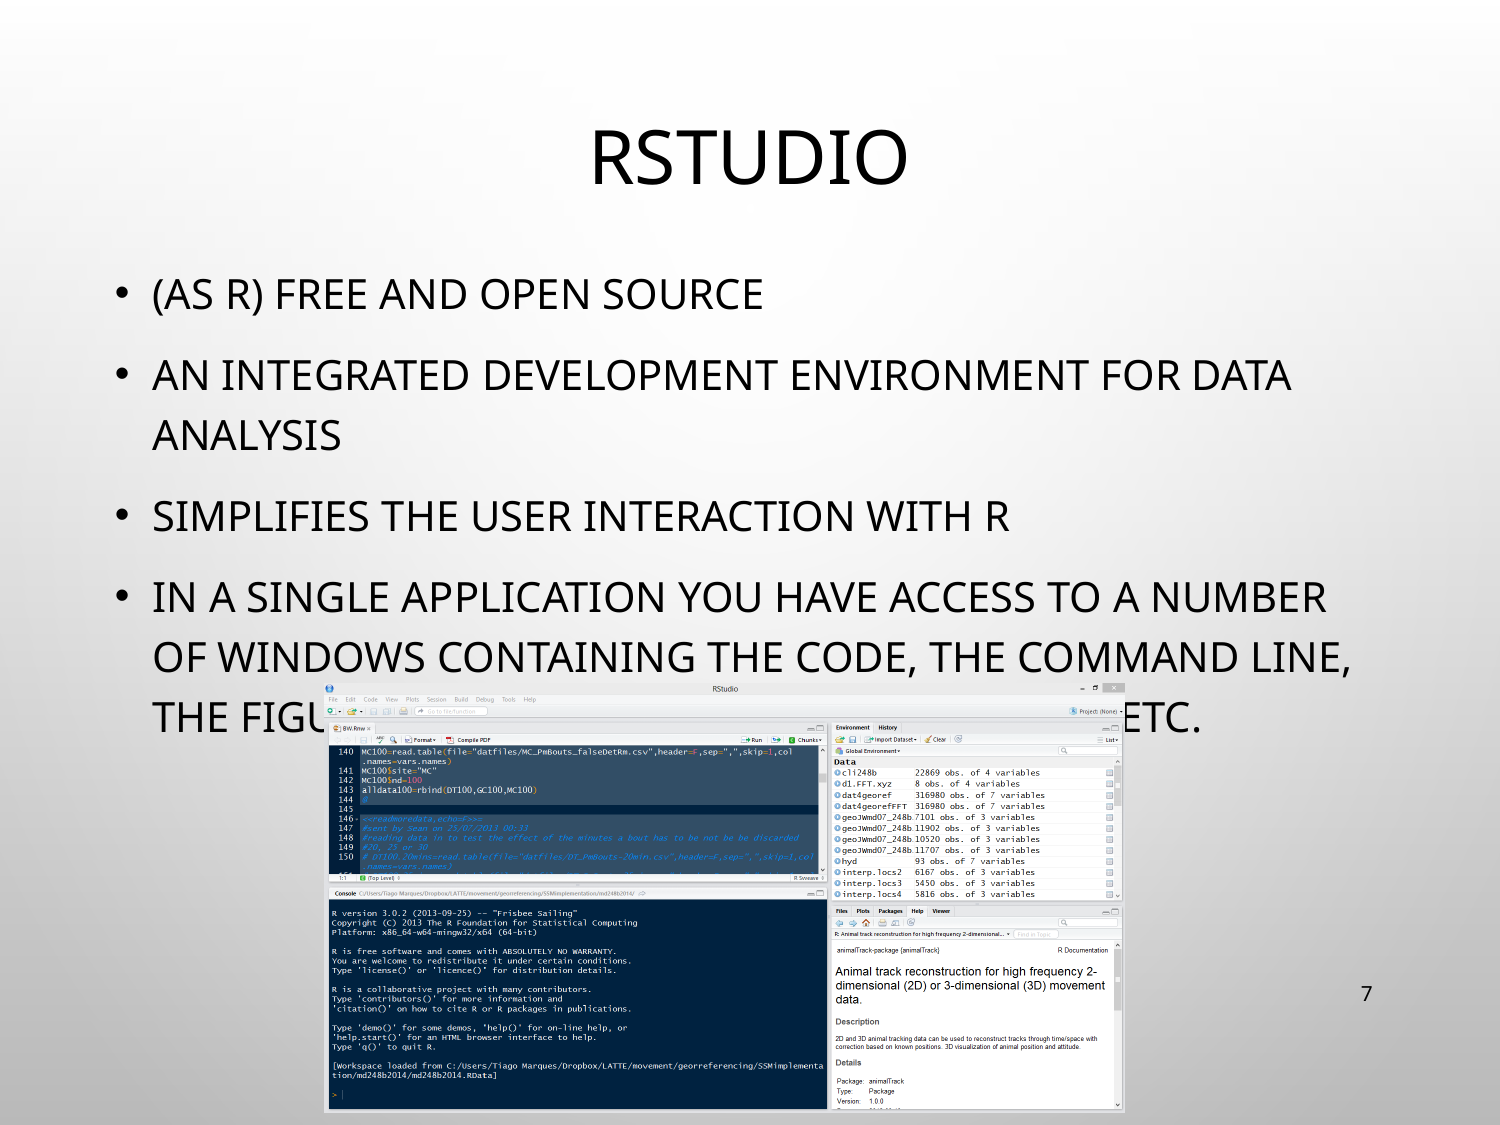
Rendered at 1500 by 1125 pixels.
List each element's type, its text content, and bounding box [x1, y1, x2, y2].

title RStudio [112, 28, 1388, 291]
list (as R) Free and open source An integrated development environment for data analysis Simplifies the user interaction with R In a single application you have access to a number of windows containing the code, the command line, the figures, the help, a windows explorer, etc. [99, 249, 1376, 812]
slide_number 7 [1293, 965, 1388, 1025]
picture [0, 0, 1500, 1125]
